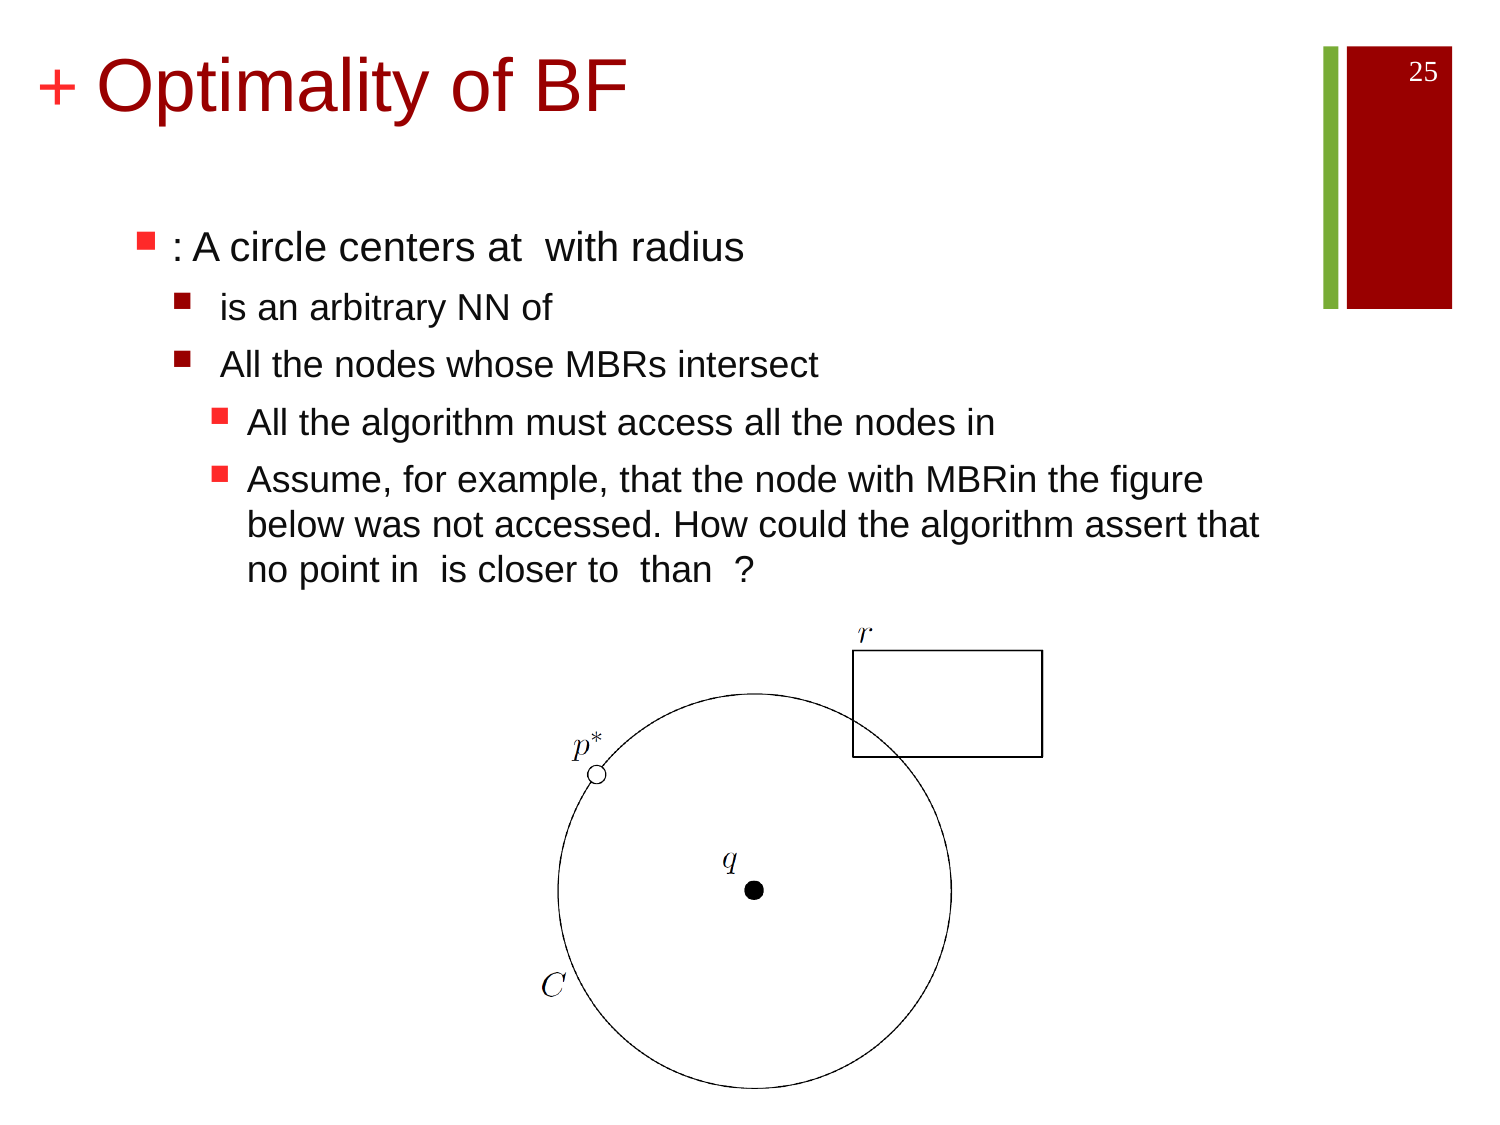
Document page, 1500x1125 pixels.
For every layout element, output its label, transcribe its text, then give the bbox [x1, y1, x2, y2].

picture [535, 620, 1053, 1096]
slide_number 25 [1362, 39, 1454, 100]
title Optimality of BF [81, 29, 1322, 213]
